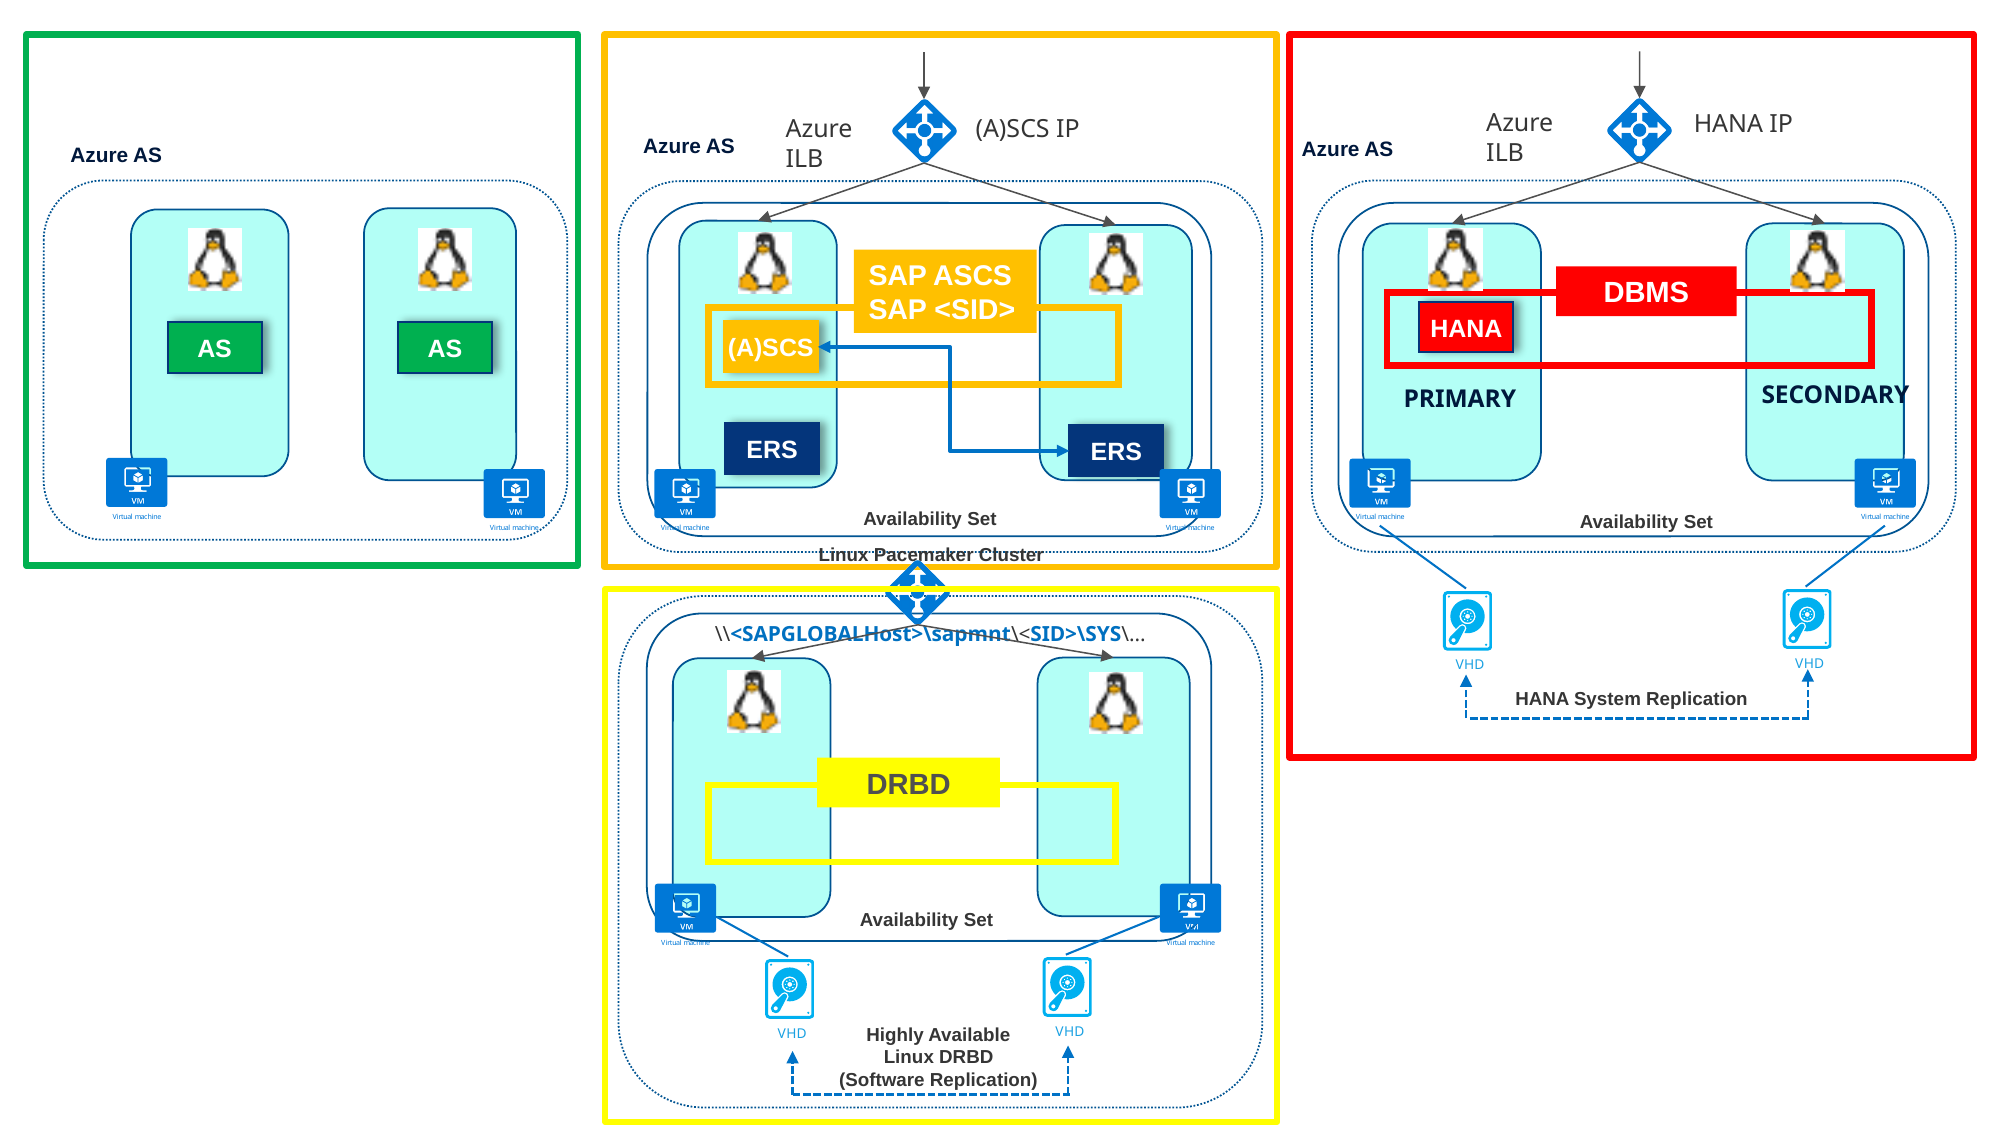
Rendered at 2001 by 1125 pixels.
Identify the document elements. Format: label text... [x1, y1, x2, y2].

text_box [1639, 162, 1826, 224]
picture [482, 467, 546, 537]
picture [1853, 457, 1917, 526]
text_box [917, 624, 1114, 658]
text_box [25, 34, 579, 566]
text_box [604, 588, 1278, 1123]
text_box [923, 162, 1117, 226]
picture [737, 232, 792, 295]
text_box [1065, 916, 1160, 955]
picture [1046, 961, 1088, 1013]
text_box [1451, 162, 1639, 224]
picture [104, 456, 168, 526]
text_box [1379, 525, 1467, 589]
picture [1089, 233, 1144, 295]
picture [1440, 588, 1493, 681]
text_box [604, 34, 1277, 568]
picture [891, 98, 957, 162]
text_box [1805, 525, 1886, 587]
picture [1348, 457, 1412, 526]
picture [1089, 671, 1144, 734]
picture [769, 963, 811, 1015]
picture [1158, 882, 1222, 951]
picture [1039, 954, 1092, 1047]
picture [1428, 228, 1483, 291]
picture [1786, 593, 1828, 645]
text_box Availability Set [1430, 502, 1853, 540]
text_box Linux Pacemaker Cluster [715, 534, 1147, 573]
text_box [817, 346, 1070, 452]
picture [726, 670, 781, 733]
picture [1779, 586, 1832, 679]
picture [885, 560, 951, 624]
picture [1447, 595, 1489, 647]
text_box Azure AS [1277, 127, 1289, 173]
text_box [757, 162, 923, 221]
text_box [1289, 34, 1975, 758]
picture [1607, 97, 1672, 162]
picture [1790, 229, 1845, 292]
picture [1158, 467, 1222, 537]
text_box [751, 624, 919, 659]
picture [418, 228, 473, 291]
picture [653, 467, 717, 537]
text_box Availability Set [717, 499, 1146, 534]
picture [653, 882, 717, 951]
picture [762, 956, 815, 1049]
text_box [716, 916, 789, 957]
picture [187, 228, 242, 291]
